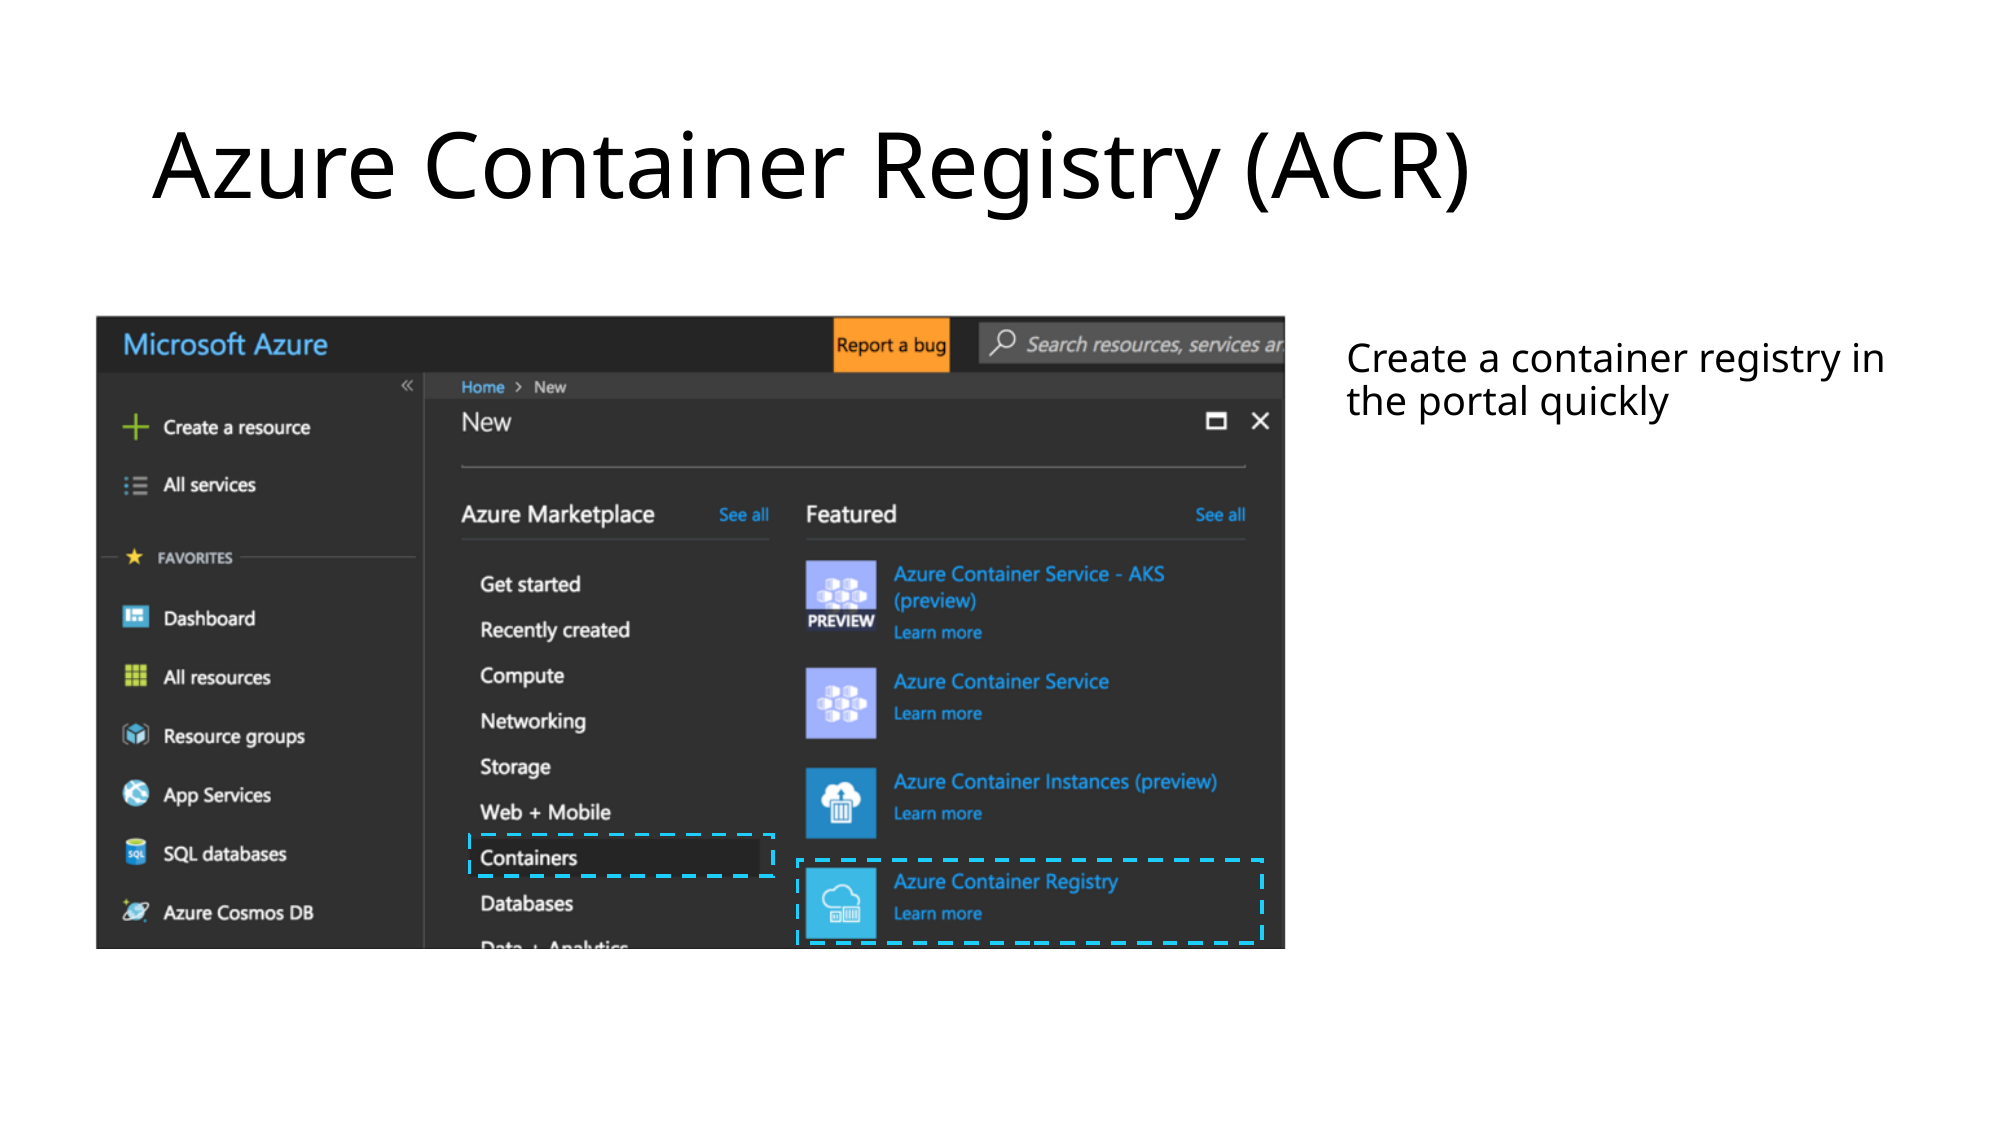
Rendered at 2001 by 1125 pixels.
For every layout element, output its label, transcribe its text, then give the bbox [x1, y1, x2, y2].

title Azure Container Registry (ACR) [137, 59, 1863, 278]
picture [95, 315, 1286, 949]
list Create a container registry in the portal quickly [1331, 331, 1905, 432]
